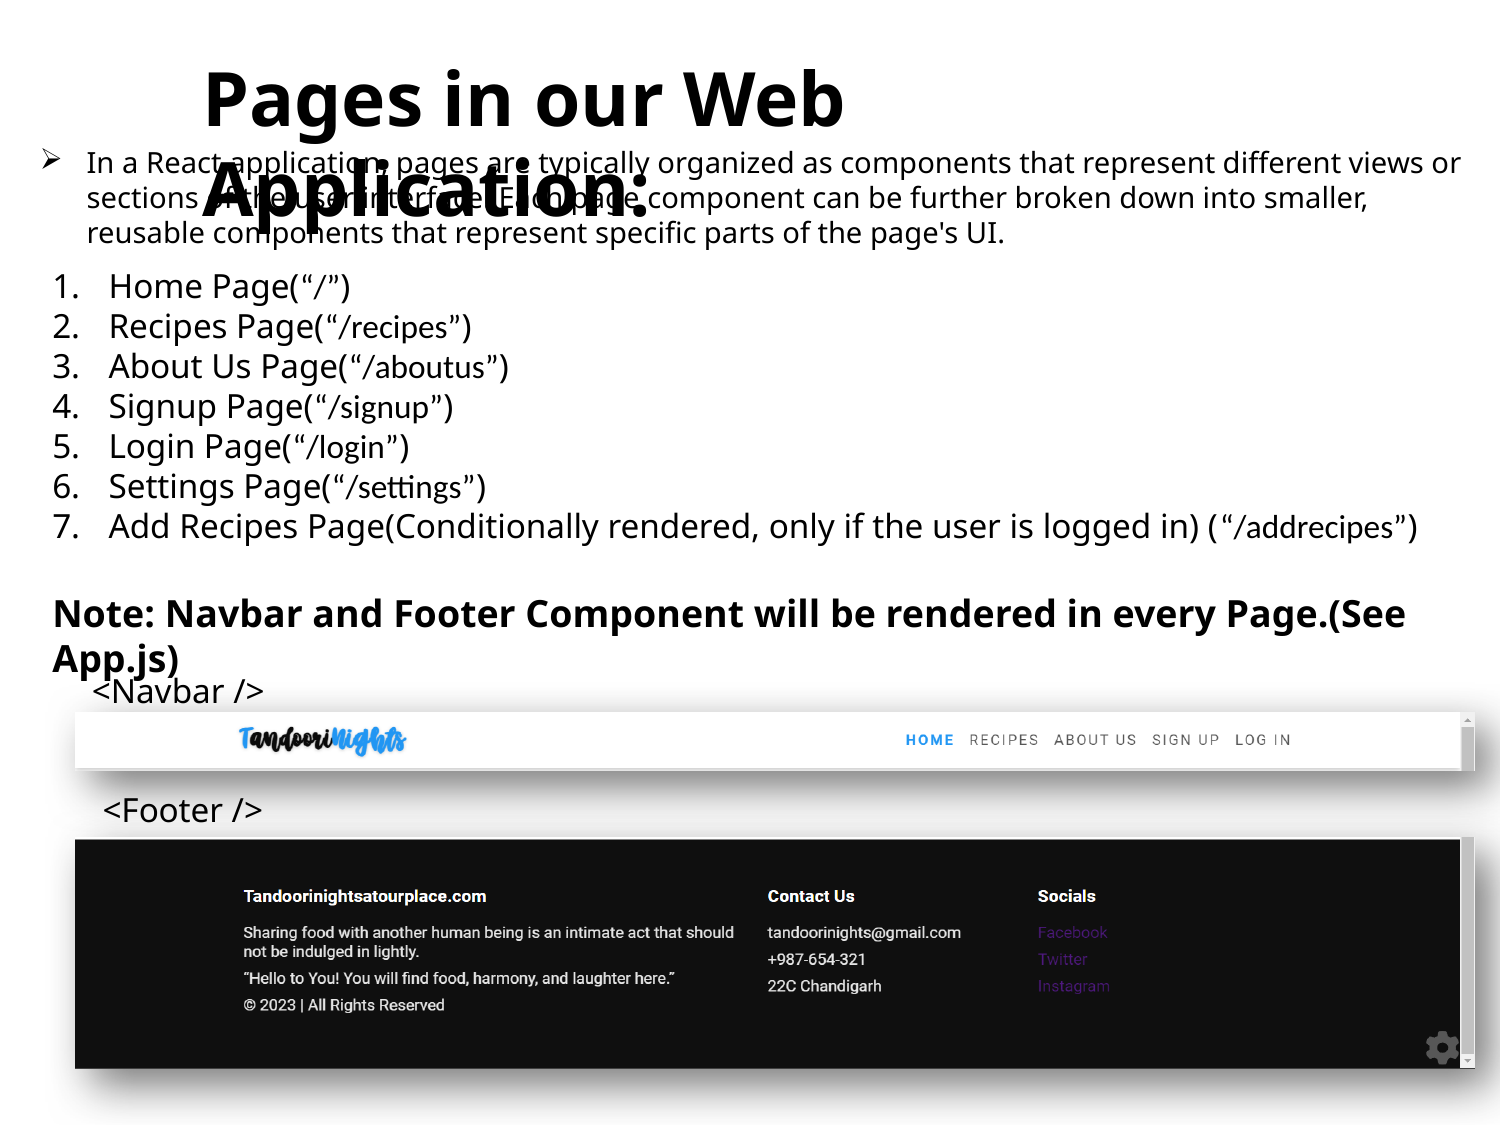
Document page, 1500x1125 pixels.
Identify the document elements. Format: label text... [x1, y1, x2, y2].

text_box <Footer /> [87, 781, 279, 835]
text_box <Navbar /> [77, 662, 280, 710]
text_box Home Page(“/”) Recipes Page(“/recipes”) About Us Page(“/aboutus”) Signup Page(“/signup”) Login Page(“/login”) Settings Page(“/settings”) Add Recipes Page(Conditionally rendered, only if the user is logged in) (“/addrecipes”) Note: Navbar and Footer Component will be rendered in every Page.(See App.js) [37, 258, 1475, 728]
text_box In a React application, pages are typically organized as components that represent different views or sections of the user interface. Each page component can be further broken down into smaller, reusable components that represent specific parts of the page's UI. [24, 137, 1488, 258]
picture [74, 837, 1476, 1069]
picture [74, 712, 1476, 771]
text_box Pages in our Web Application: [187, 43, 1288, 137]
